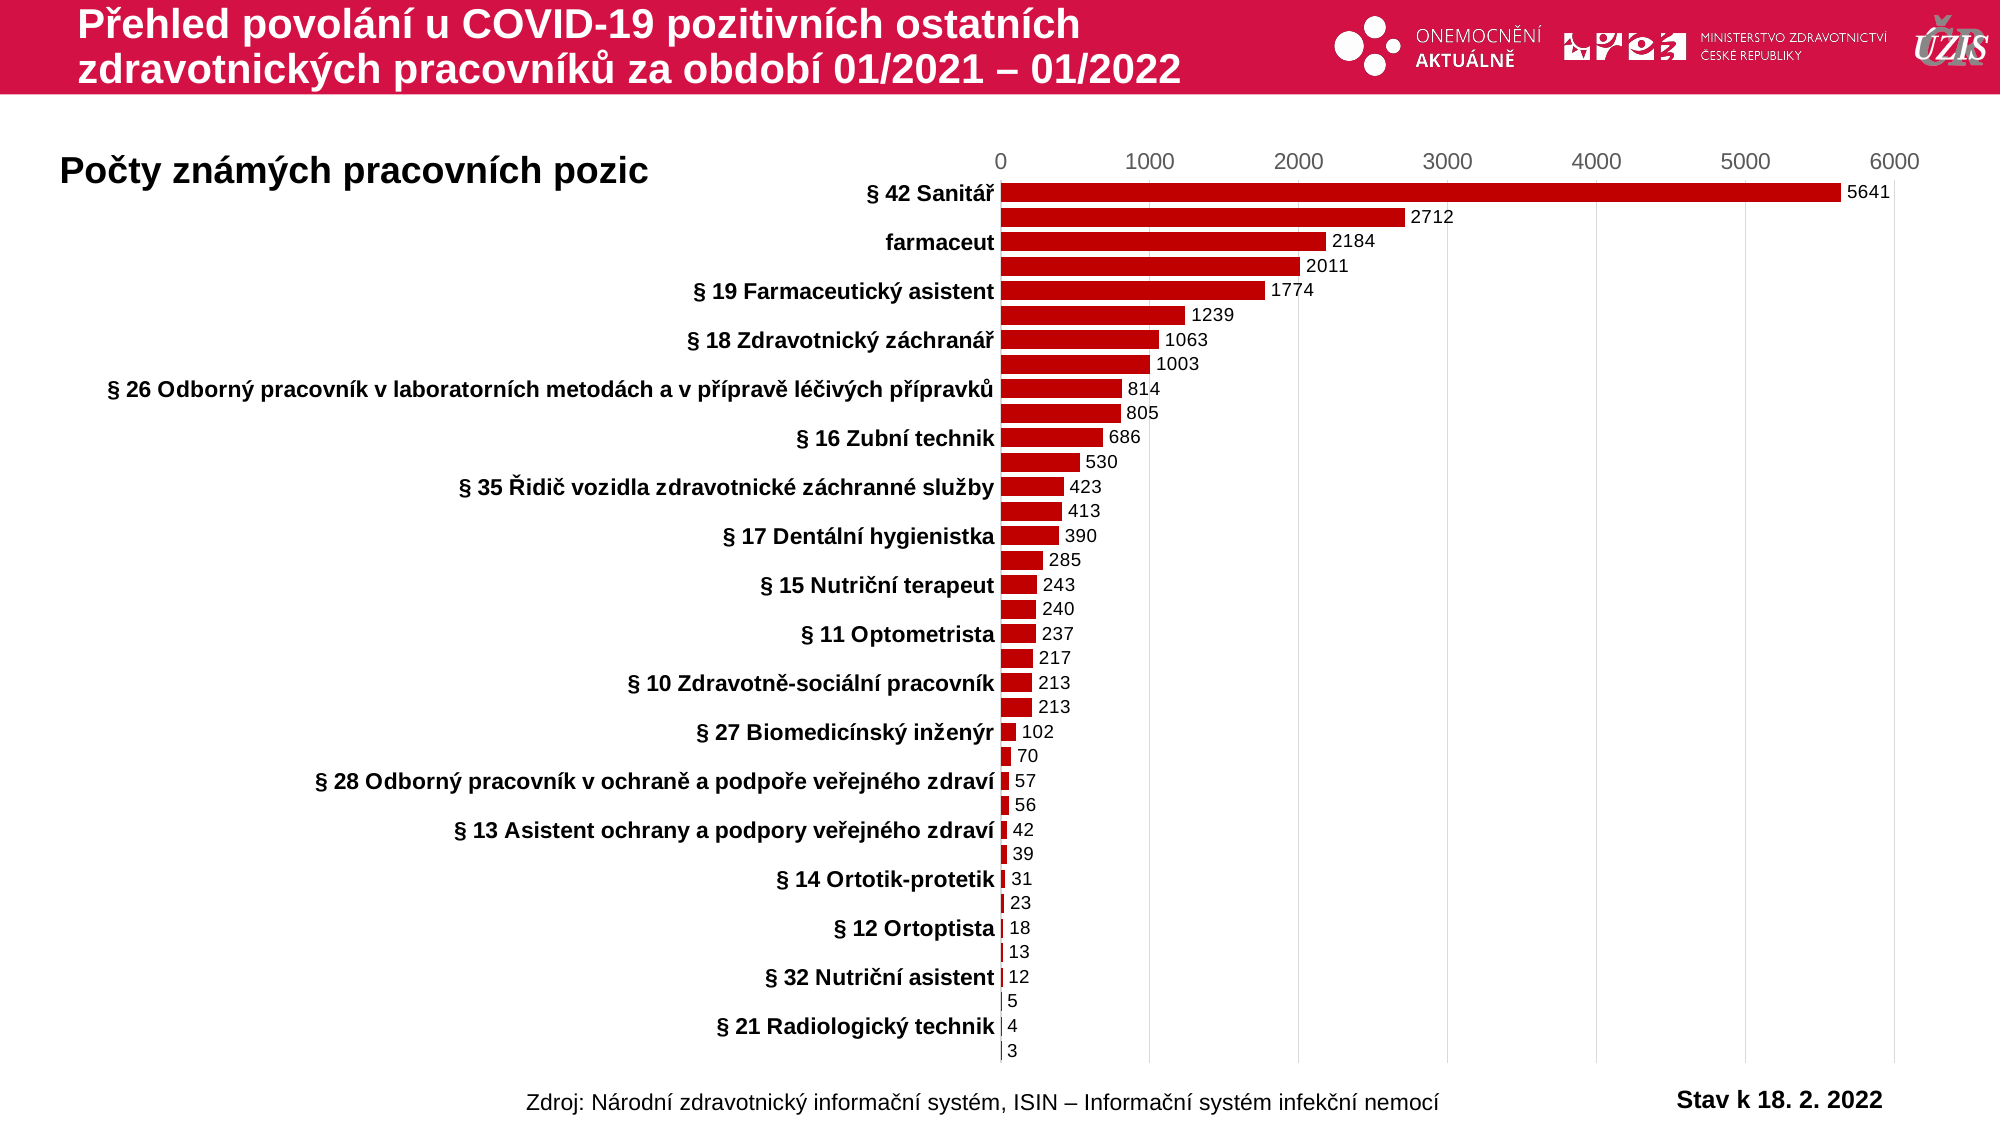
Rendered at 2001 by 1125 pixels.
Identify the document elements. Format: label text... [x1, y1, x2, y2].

title Přehled povolání u COVID-19 pozitivních ostatních zdravotnických pracovníků za období 01/2021 – 01/2022 [62, 0, 1303, 95]
text_box Stav k 18. 2. 2022 [1615, 1083, 1946, 1121]
picture [1915, 15, 1989, 66]
picture [1334, 16, 1542, 76]
chart [6, 119, 1952, 1083]
picture [1563, 31, 1888, 60]
text_box Zdroj: Národní zdravotnický informační systém, ISIN – Informační systém infekční nemocí [354, 1083, 1613, 1123]
